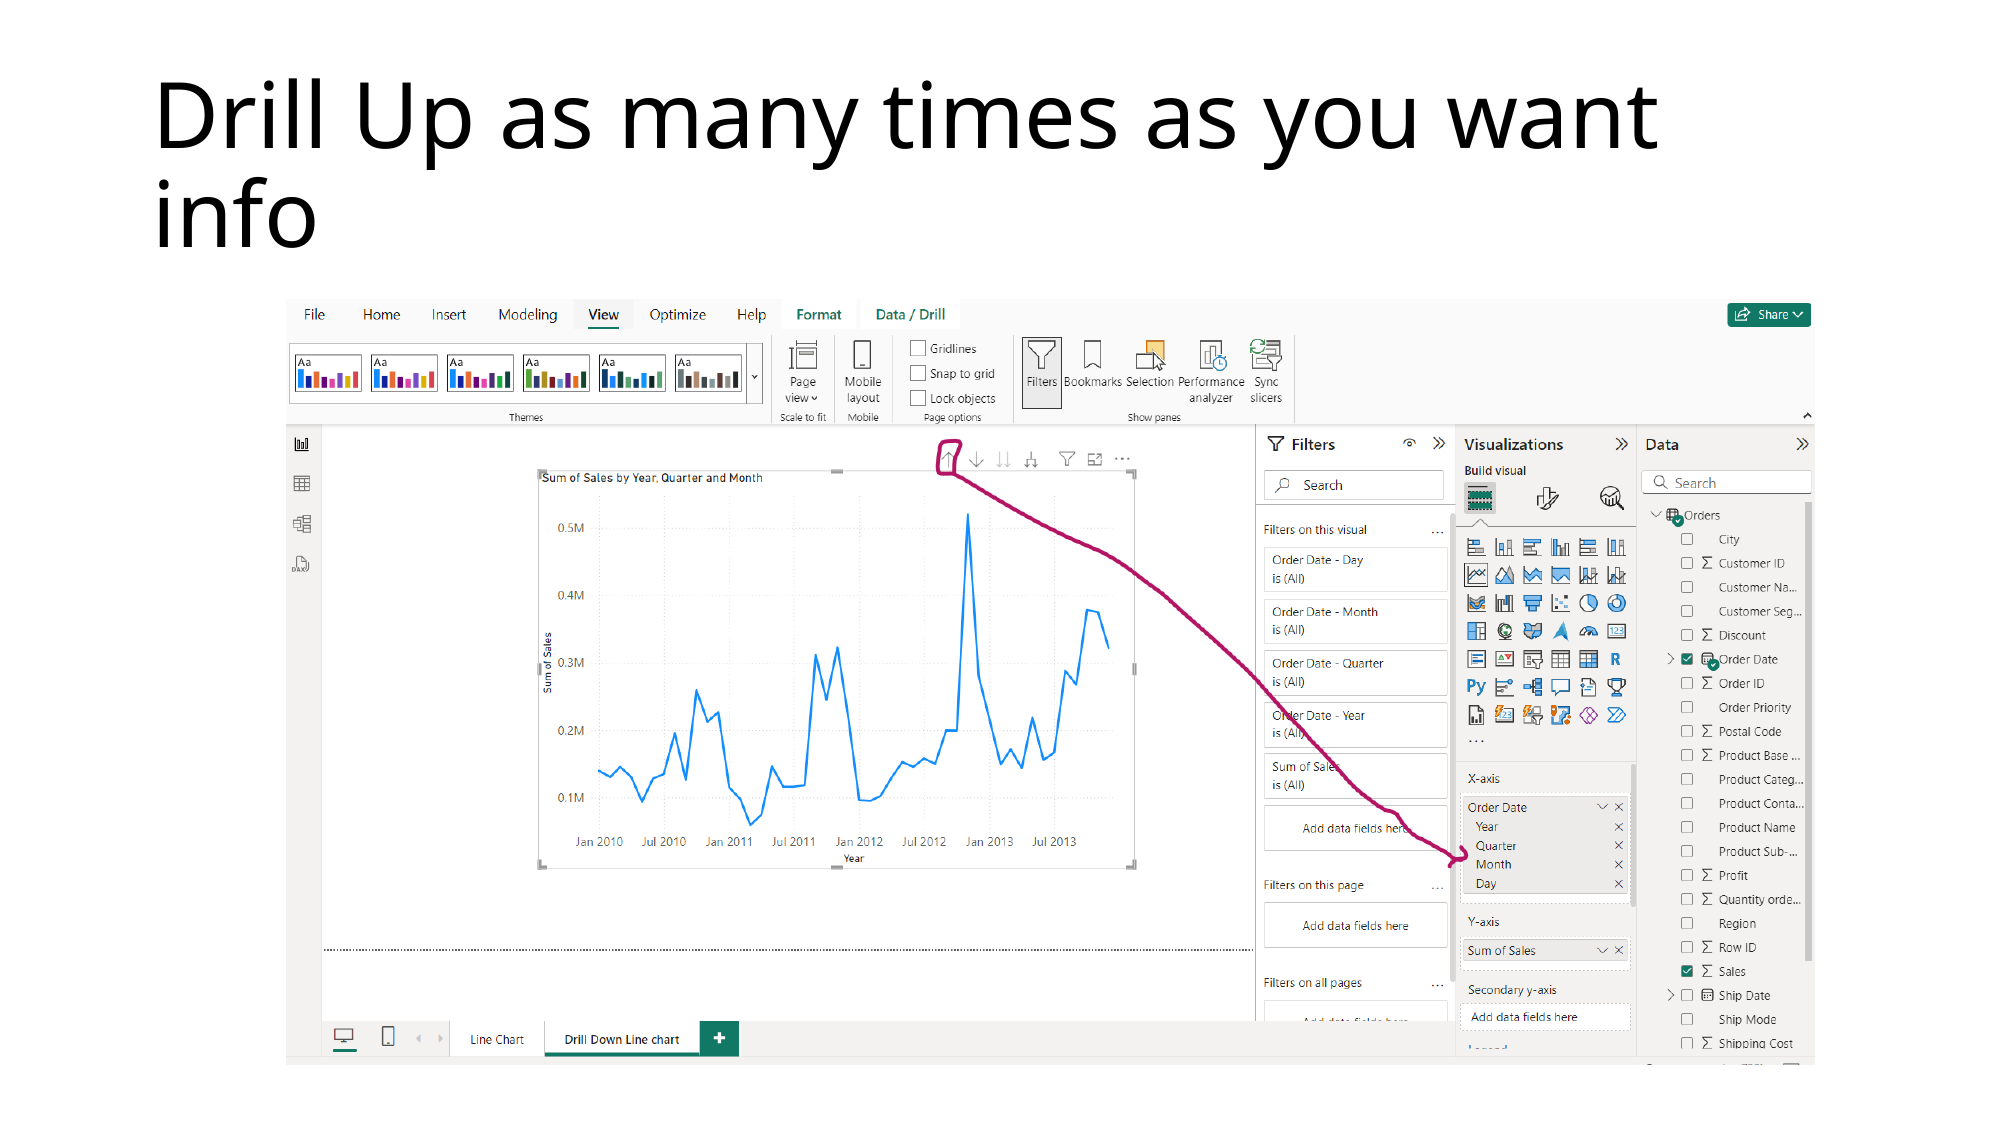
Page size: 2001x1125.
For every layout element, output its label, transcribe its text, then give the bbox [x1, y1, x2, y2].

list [286, 299, 1815, 1065]
title Drill Up as many times as you want info [137, 59, 1863, 278]
